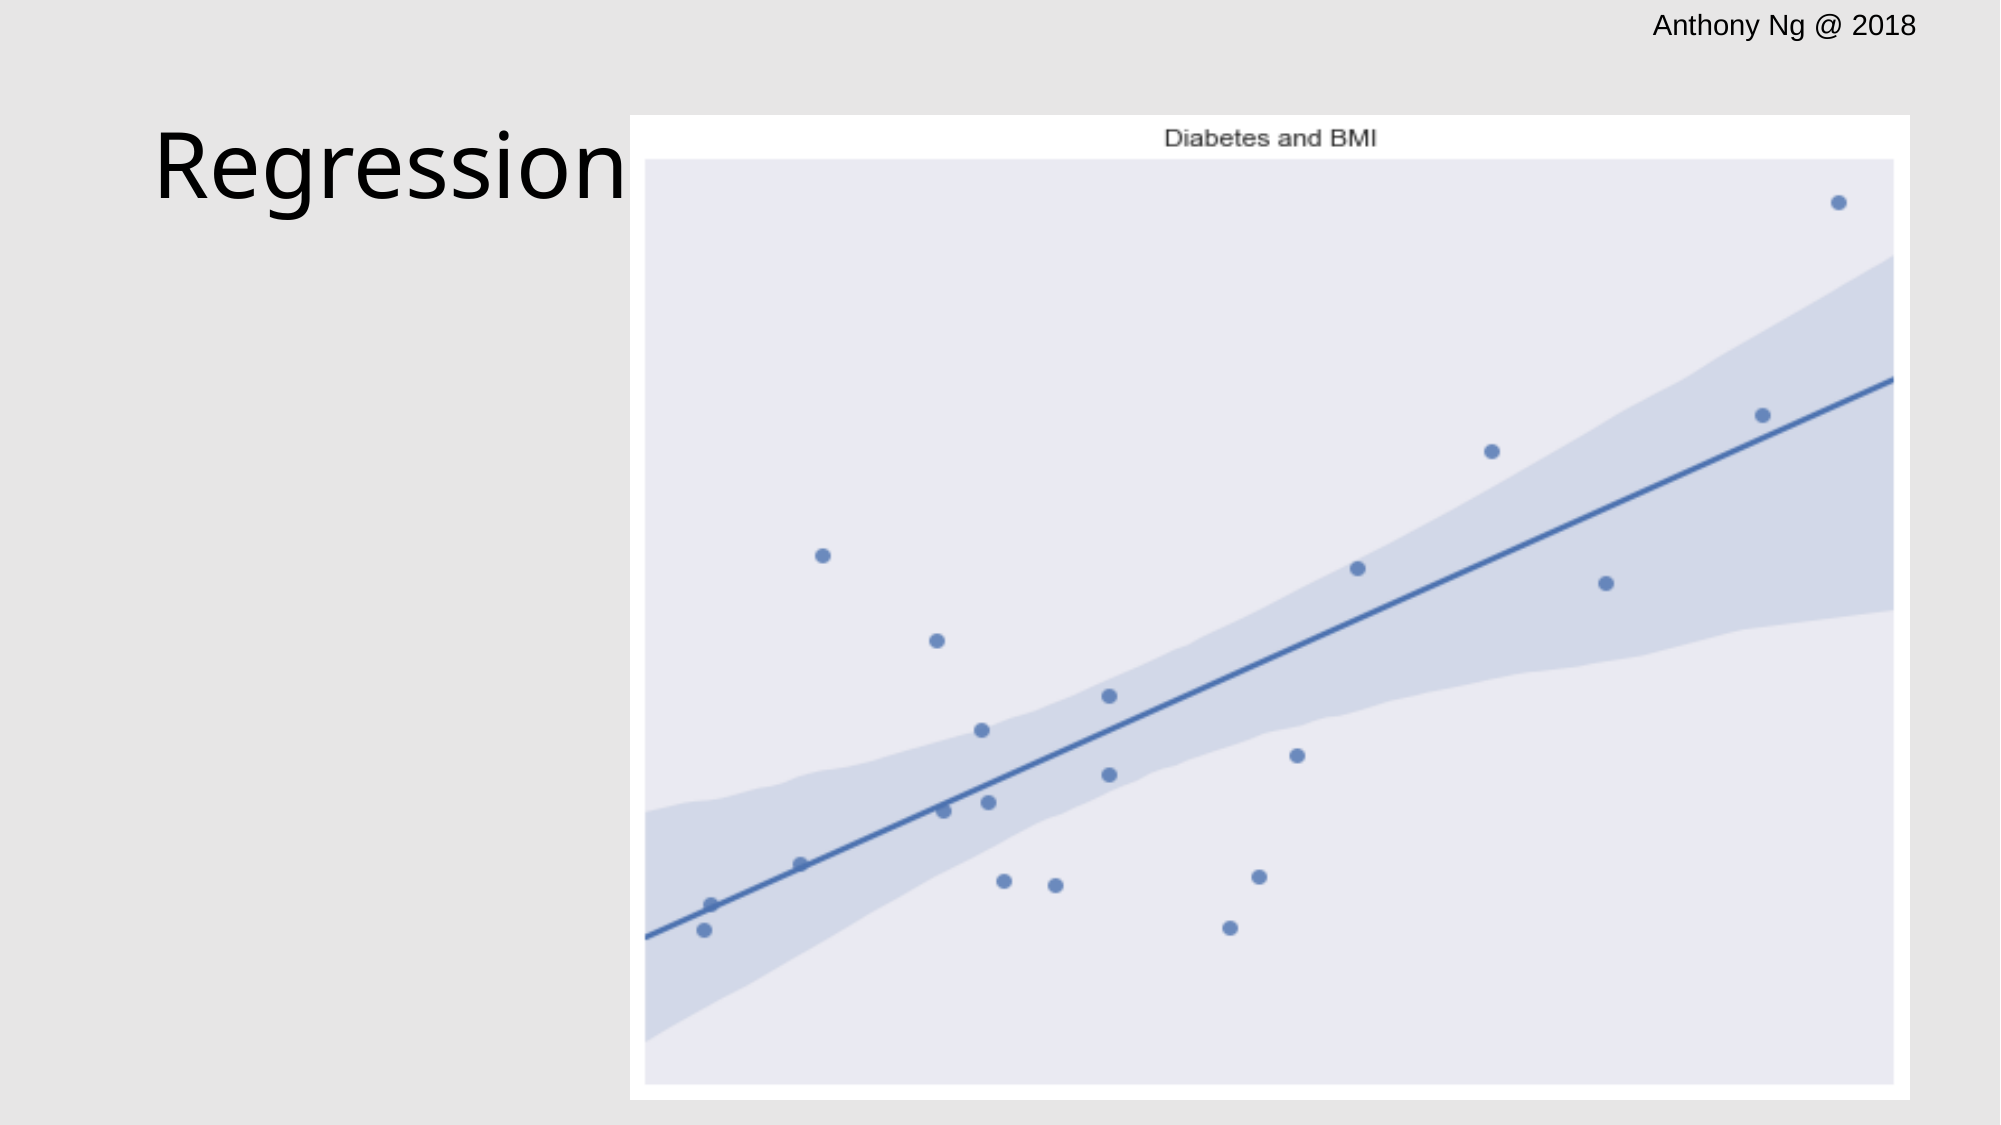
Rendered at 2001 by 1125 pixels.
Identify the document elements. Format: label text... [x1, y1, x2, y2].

title Regression [137, 59, 1863, 278]
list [630, 115, 1910, 1100]
